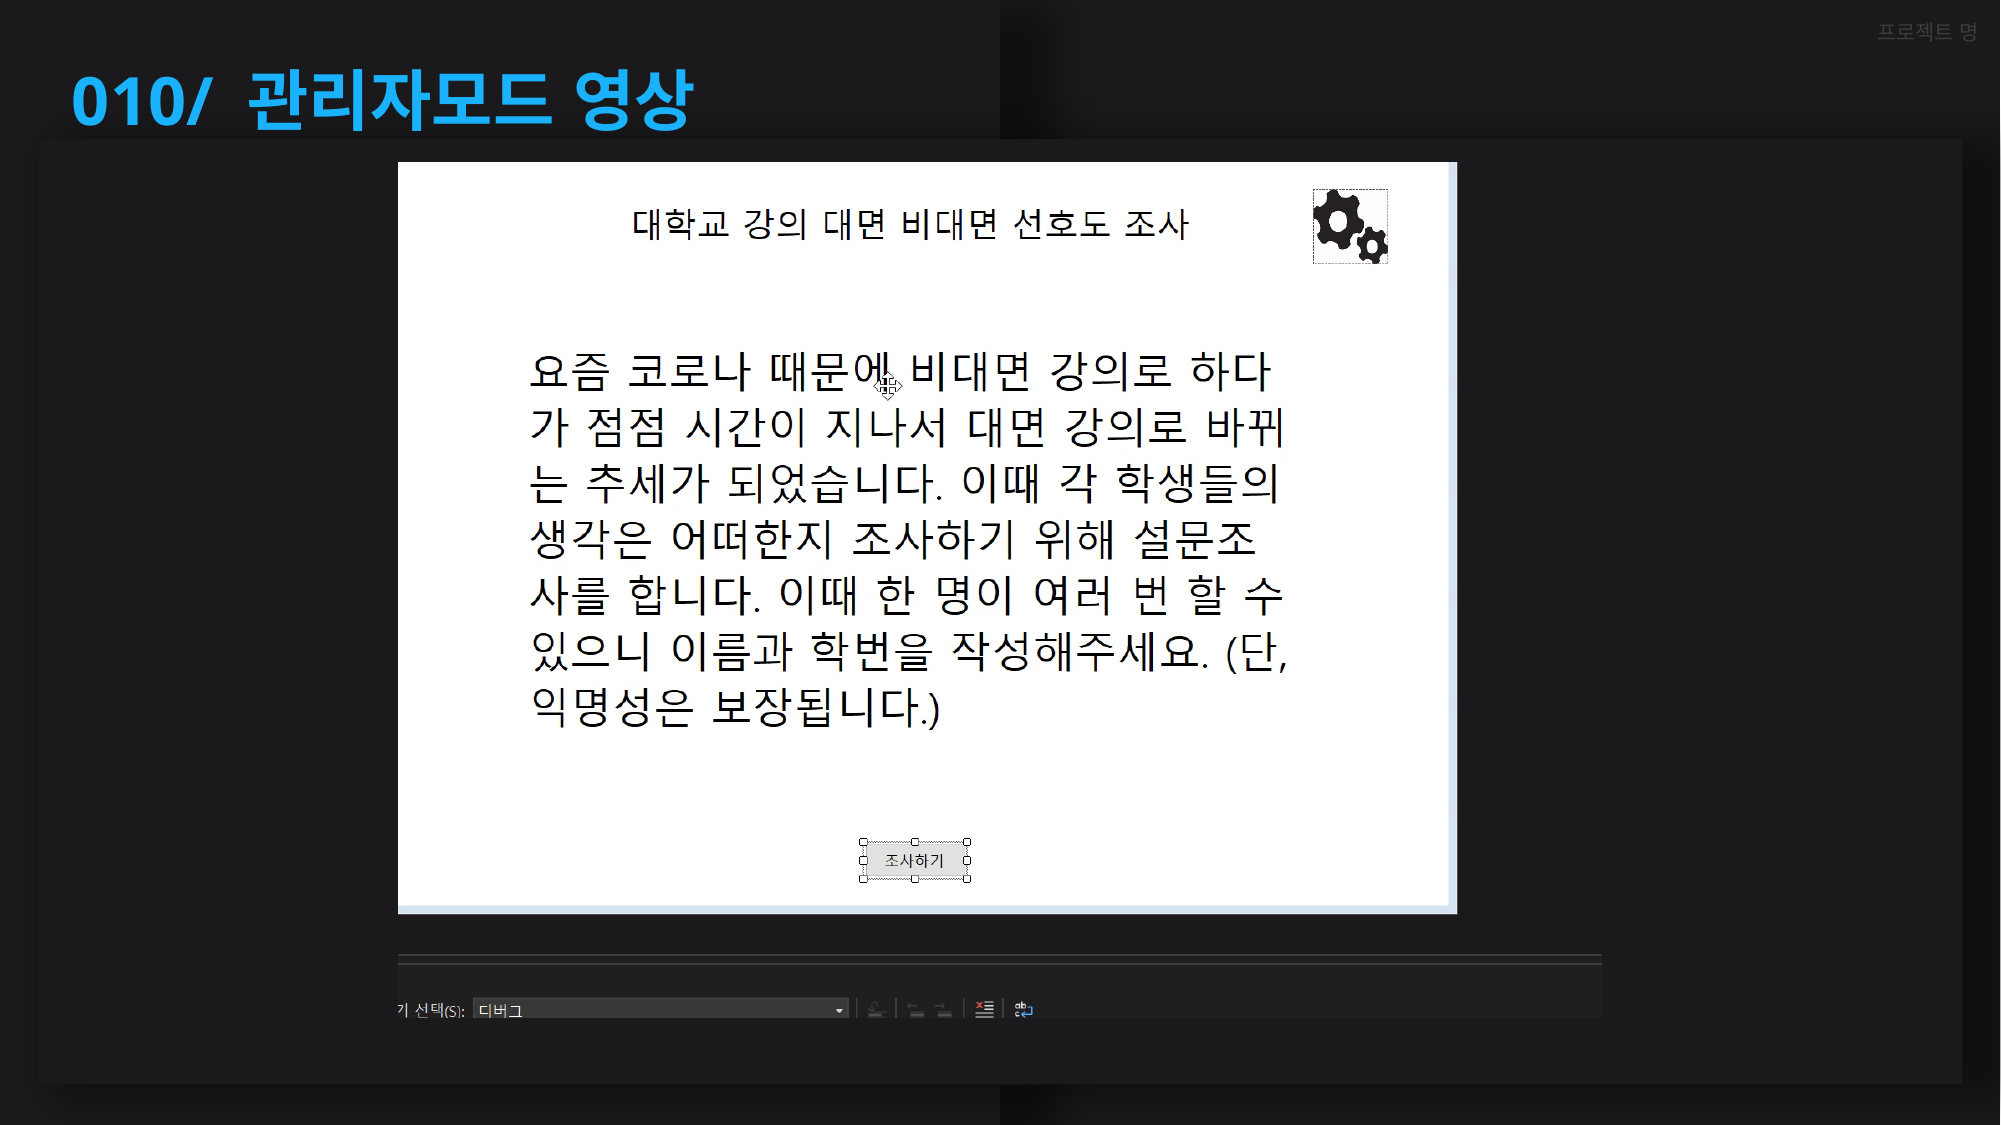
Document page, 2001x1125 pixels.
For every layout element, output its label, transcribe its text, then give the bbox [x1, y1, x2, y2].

text_box 010/ 관리자모드 영상 [57, 51, 712, 147]
text_box 프로젝트 명 [1862, 12, 1994, 52]
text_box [397, 161, 1603, 1019]
